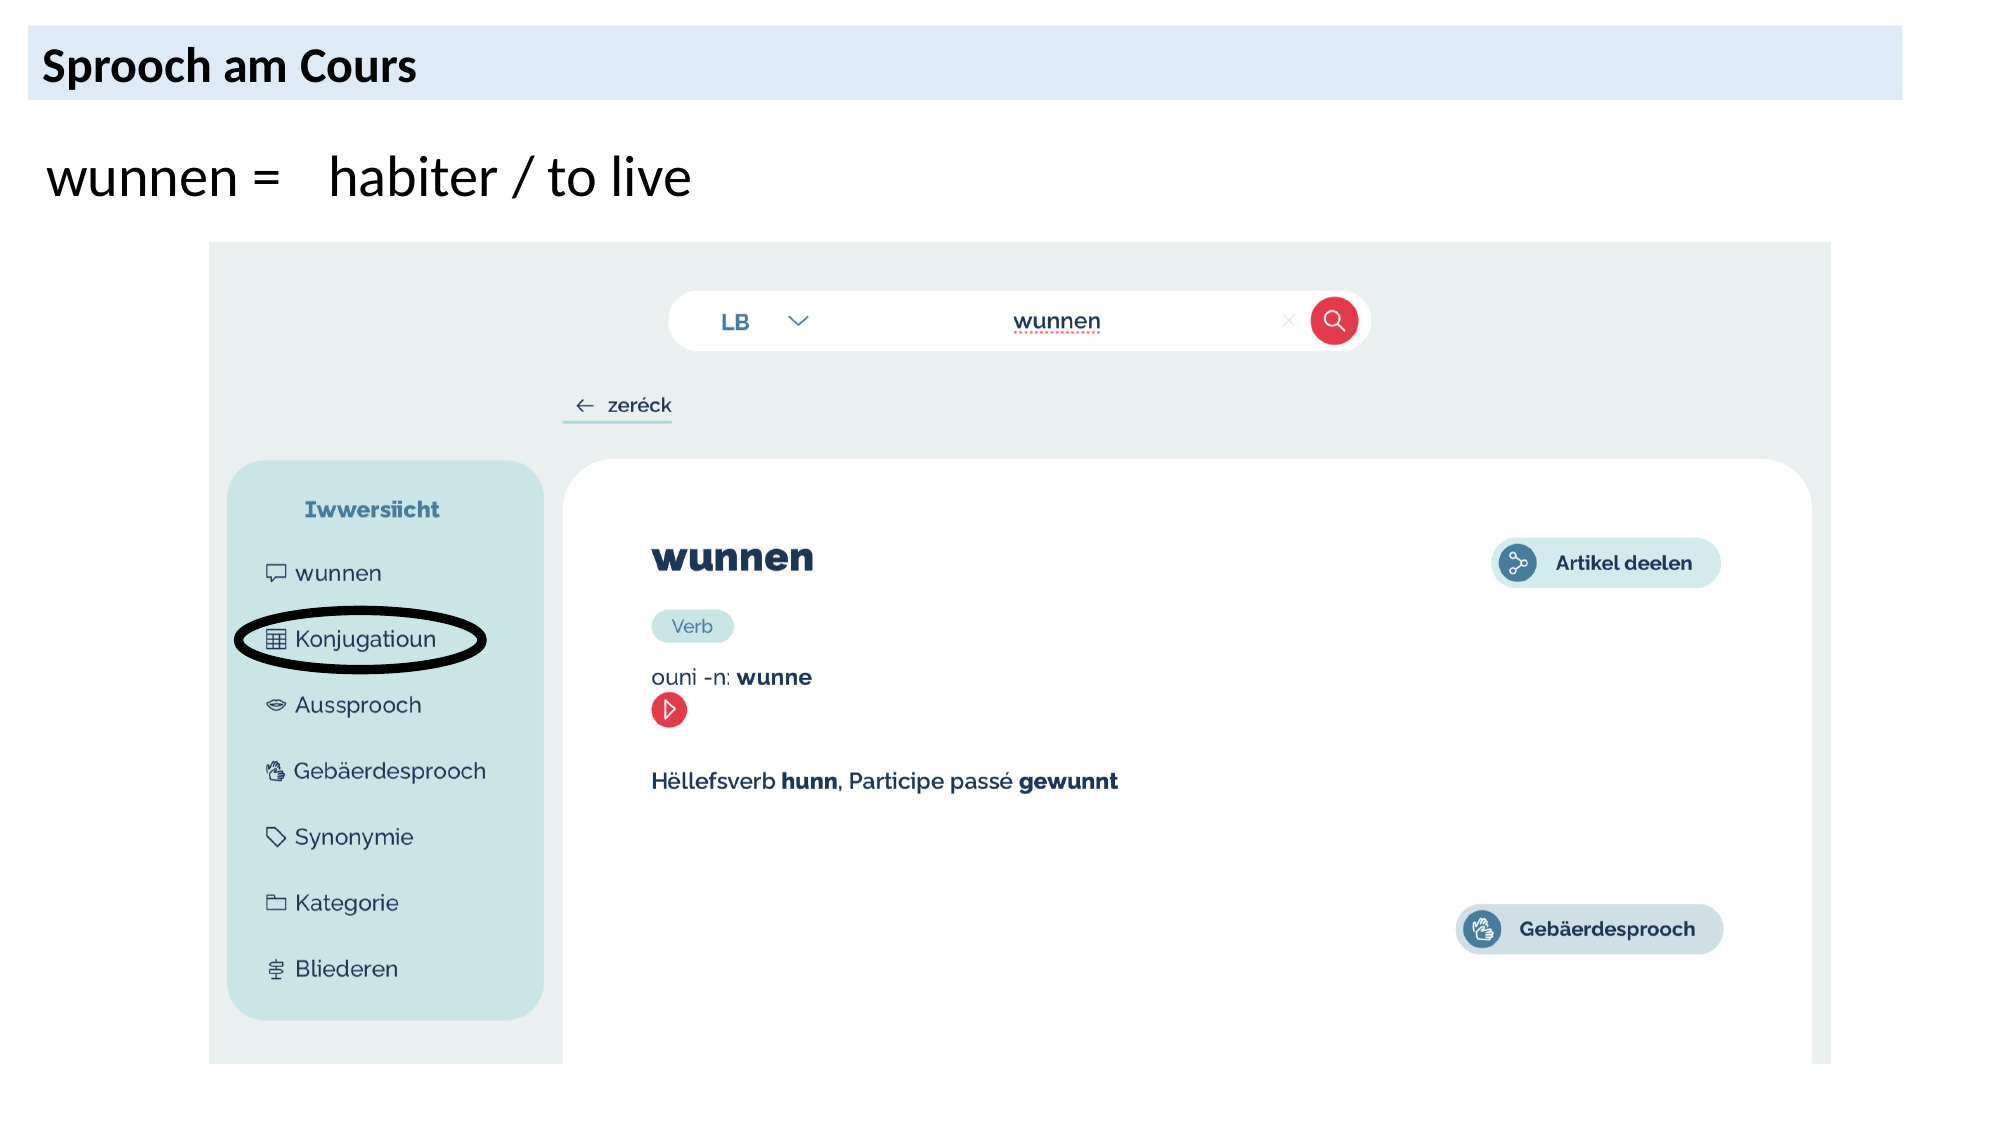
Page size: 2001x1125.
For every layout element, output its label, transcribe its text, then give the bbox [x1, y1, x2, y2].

text_box habiter / to live [313, 130, 708, 216]
text_box Sprooch am Cours [27, 25, 1903, 101]
text_box wunnen = [31, 130, 310, 216]
picture [209, 242, 1831, 1064]
